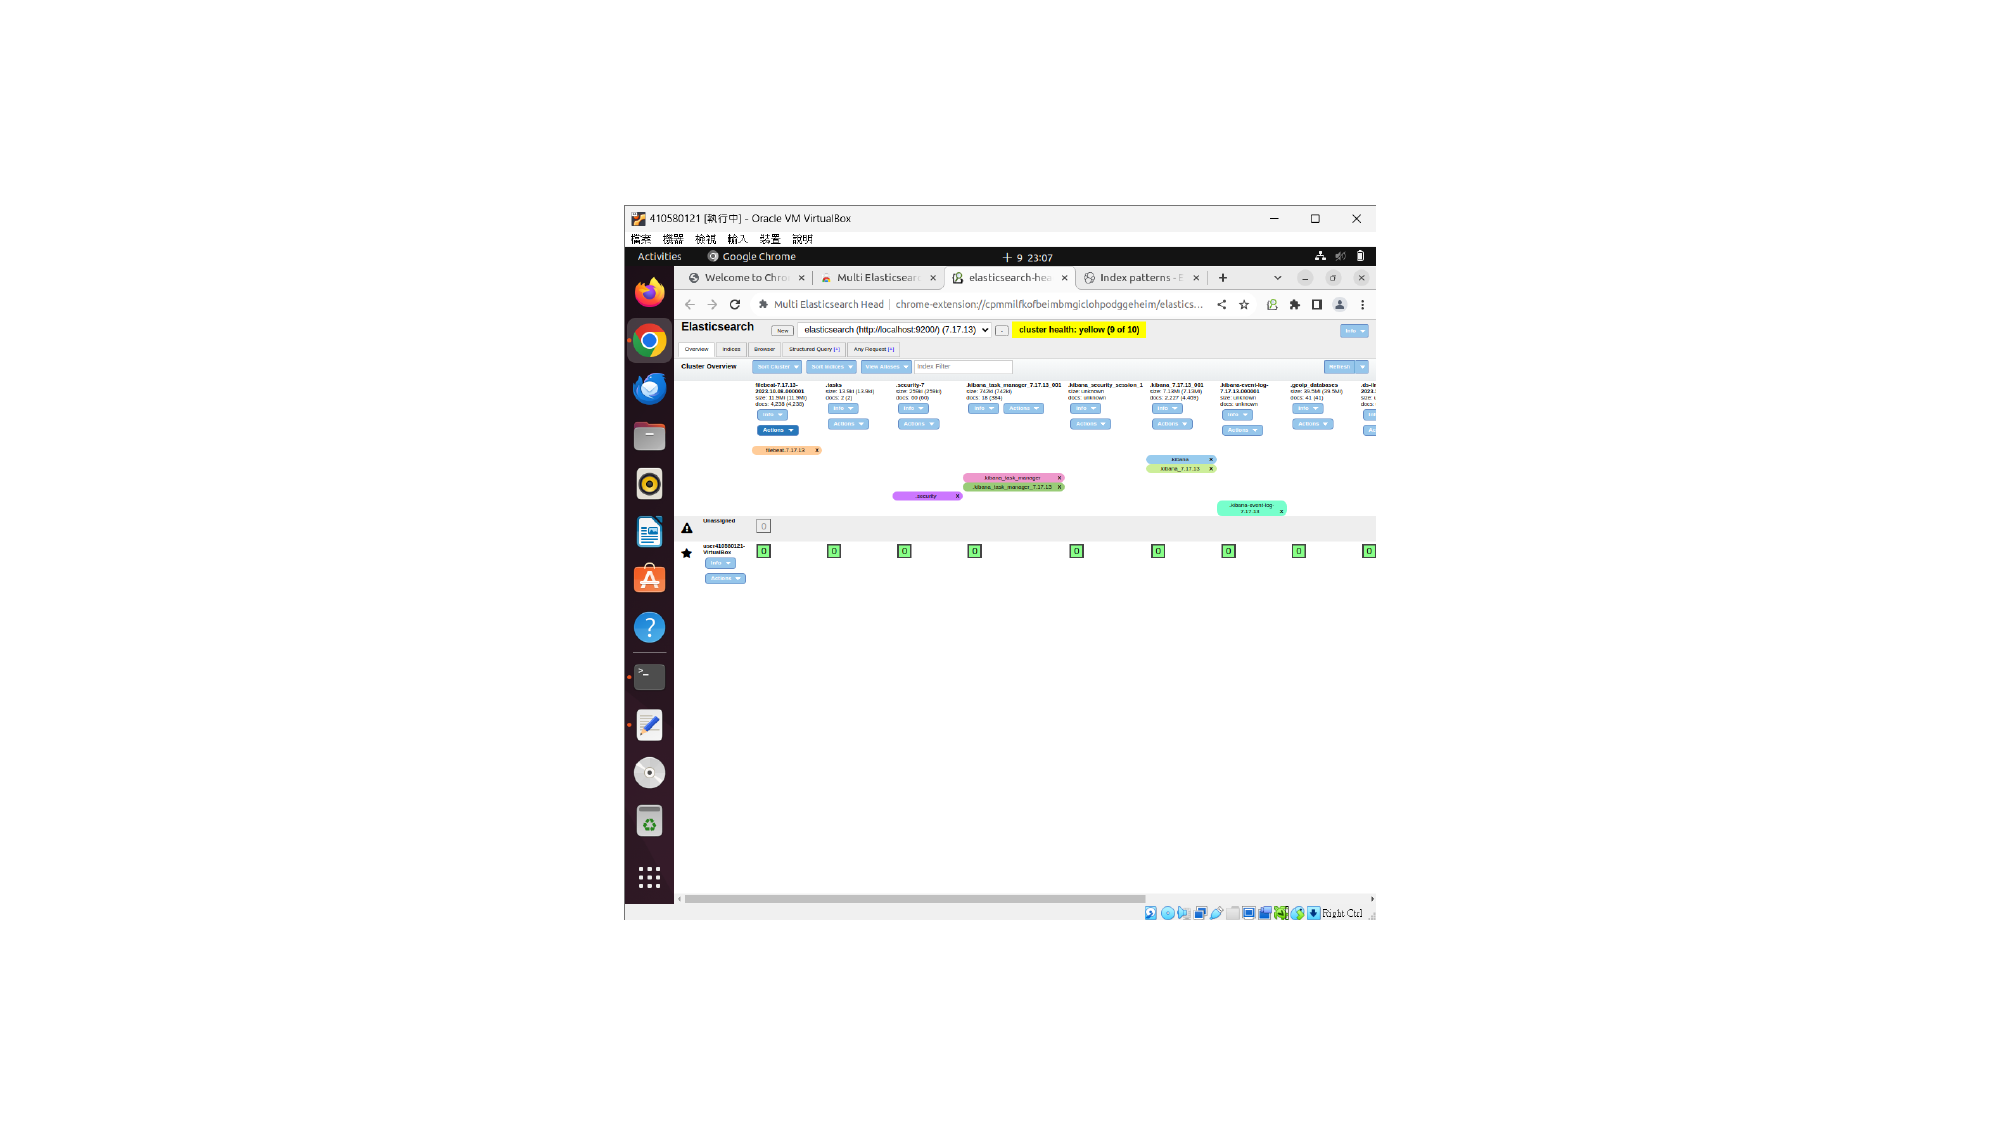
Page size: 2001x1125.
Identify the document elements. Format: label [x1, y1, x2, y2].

list [624, 205, 1376, 920]
